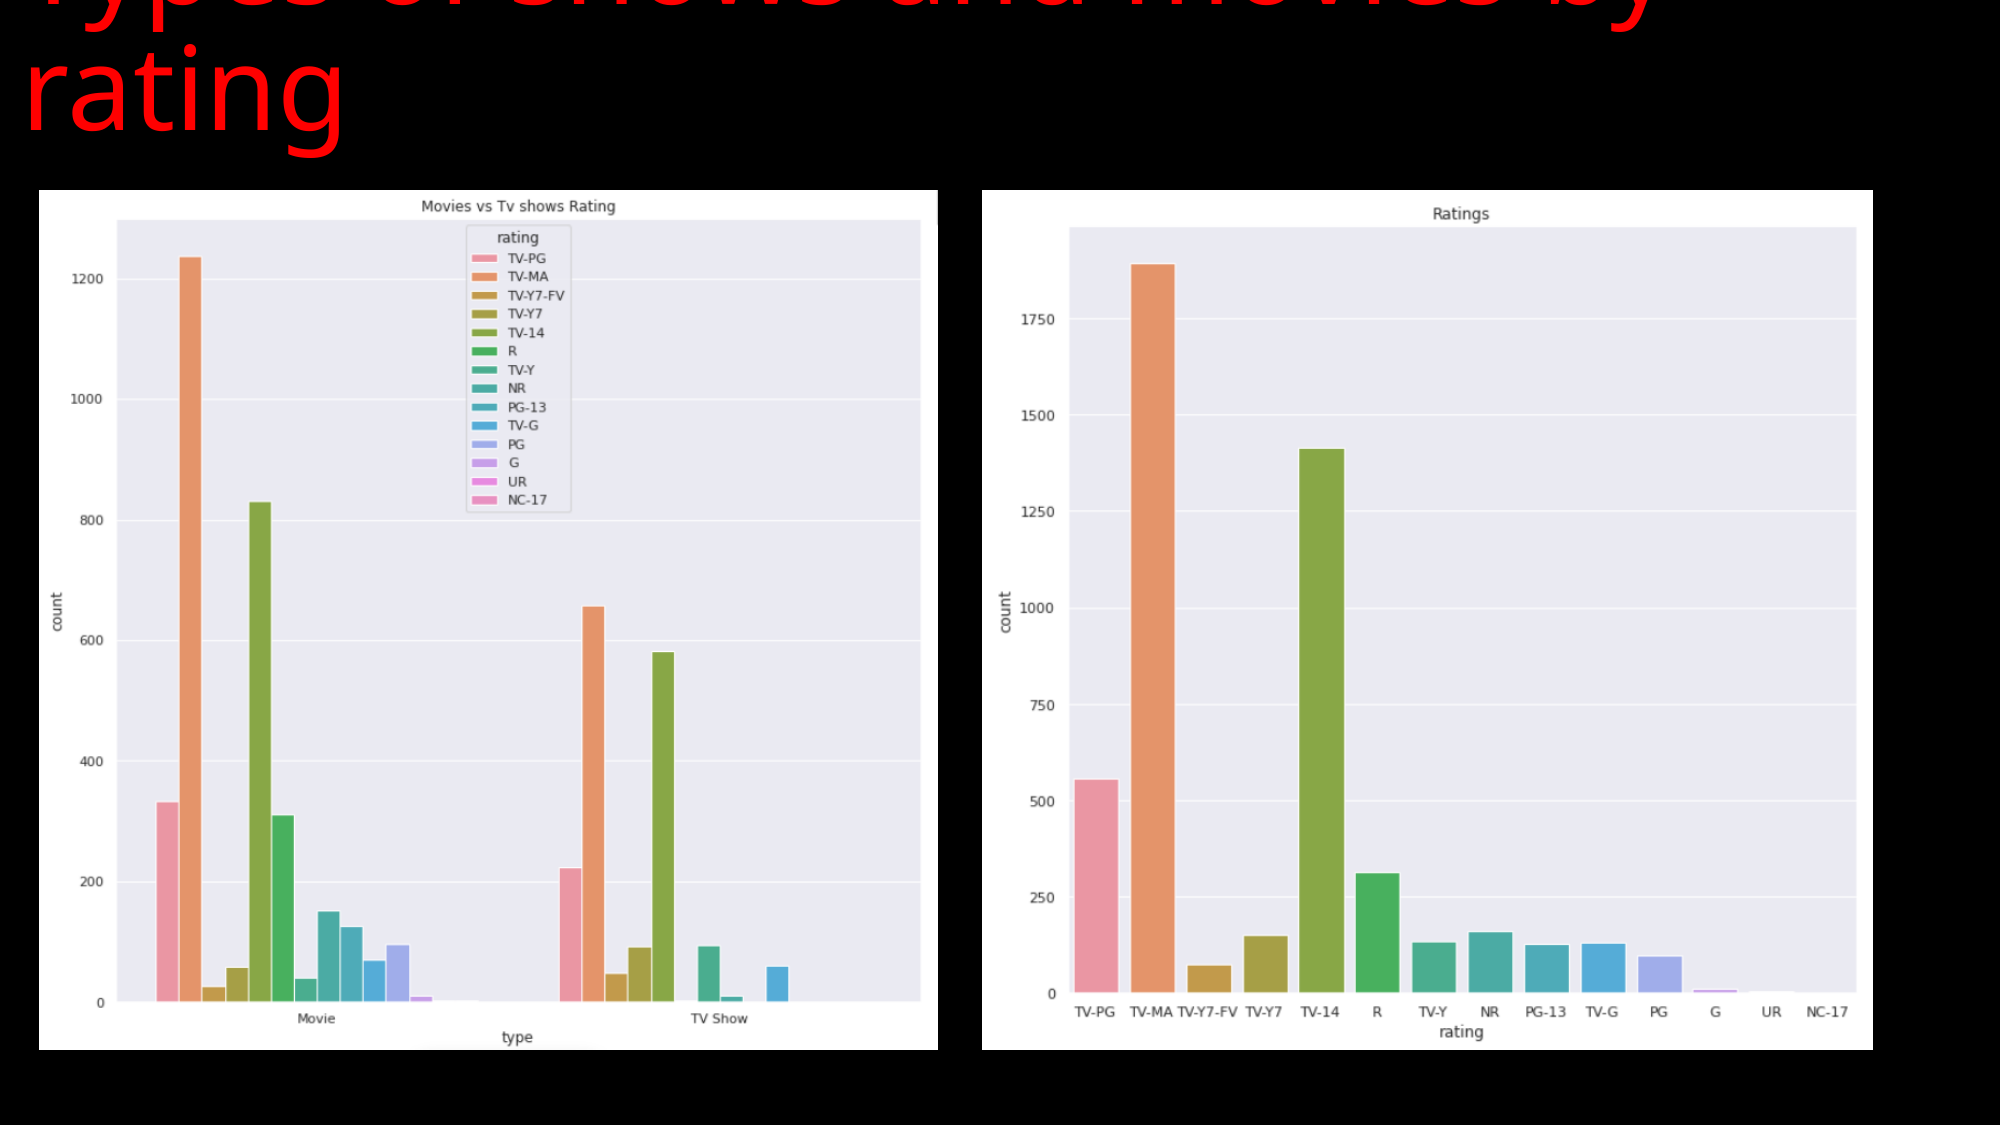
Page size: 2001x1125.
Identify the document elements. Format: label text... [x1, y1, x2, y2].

title Types of shows and movies by rating [6, 0, 1994, 304]
picture [982, 190, 1873, 1050]
picture [39, 190, 939, 1050]
